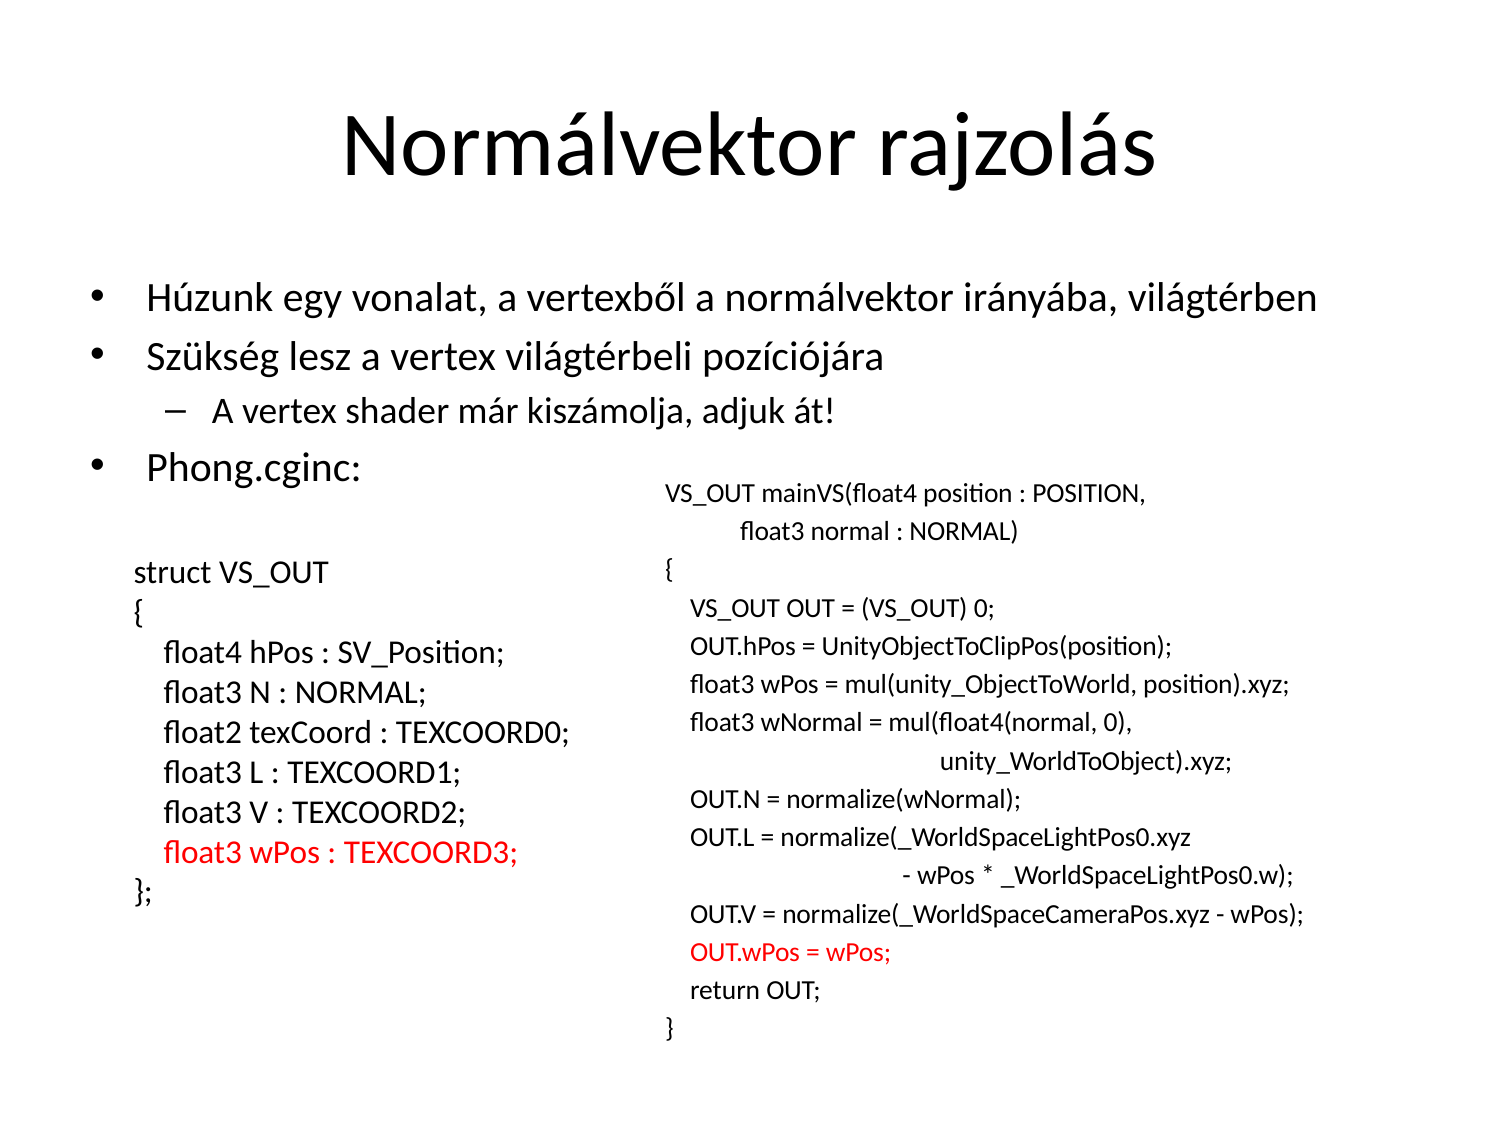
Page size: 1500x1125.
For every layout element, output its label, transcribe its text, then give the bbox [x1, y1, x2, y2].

text_box VS_OUT mainVS(float4 position : POSITION, float3 normal : NORMAL) { VS_OUT OUT = (VS_OUT) 0; OUT.hPos = UnityObjectToClipPos(position); float3 wPos = mul(unity_ObjectToWorld, position).xyz; float3 wNormal = mul(float4(normal, 0), unity_WorldToObject).xyz; OUT.N = normalize(wNormal); OUT.L = normalize(_WorldSpaceLightPos0.xyz - wPos * _WorldSpaceLightPos0.w); OUT.V = normalize(_WorldSpaceCameraPos.xyz - wPos); OUT.wPos = wPos; return OUT; } [650, 467, 1425, 1055]
list Húzunk egy vonalat, a vertexből a normálvektor irányába, világtérben Szükség lesz a vertex világtérbeli pozíciójára A vertex shader már kiszámolja, adjuk át! Phong.cginc: [75, 262, 1425, 663]
title Normálvektor rajzolás [75, 45, 1425, 233]
text_box struct VS_OUT { float4 hPos : SV_Position; float3 N : NORMAL; float2 texCoord : TEXCOORD0; float3 L : TEXCOORD1; float3 V : TEXCOORD2; float3 wPos : TEXCOORD3; }; [118, 542, 619, 917]
